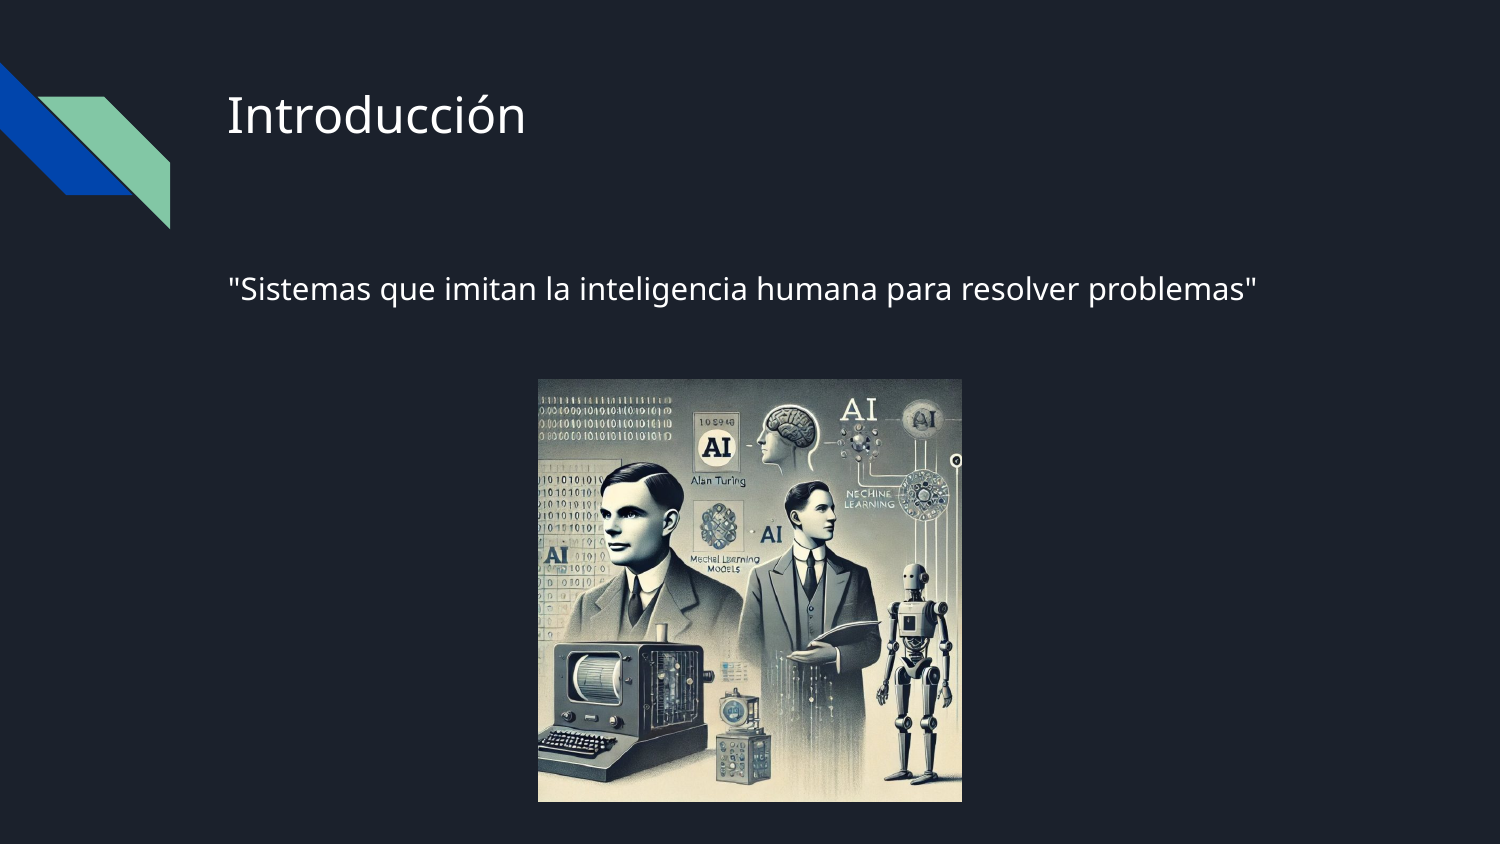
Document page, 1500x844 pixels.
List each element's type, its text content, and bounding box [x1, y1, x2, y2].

picture [538, 378, 962, 803]
list "Sistemas que imitan la inteligencia humana para resolver problemas" [212, 257, 1368, 372]
title Introducción [212, 64, 1368, 215]
